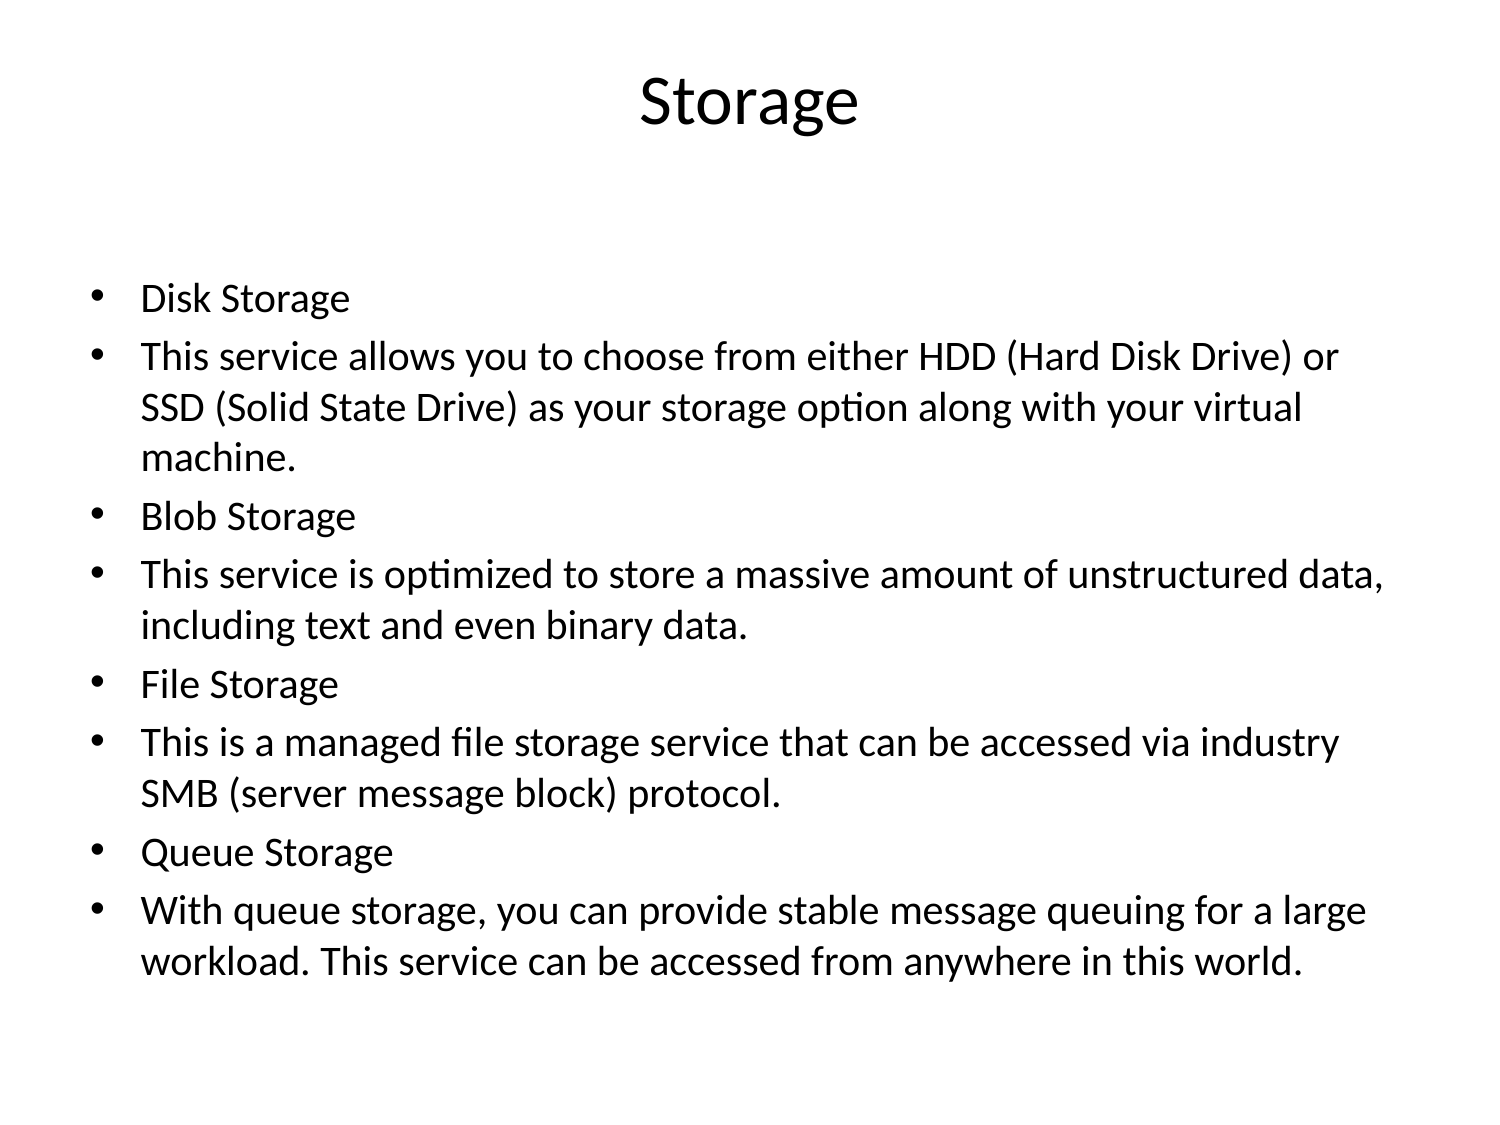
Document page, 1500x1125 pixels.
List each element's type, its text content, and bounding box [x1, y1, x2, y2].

list Disk Storage This service allows you to choose from either HDD (Hard Disk Drive) or SSD (Solid State Drive) as your storage option along with your virtual machine. Blob Storage This service is optimized to store a massive amount of unstructured data, including text and even binary data. File Storage This is a managed file storage service that can be accessed via industry SMB (server message block) protocol. Queue Storage With queue storage, you can provide stable message queuing for a large workload. This service can be accessed from anywhere in this world. [75, 262, 1425, 1005]
title Storage [75, 45, 1425, 233]
